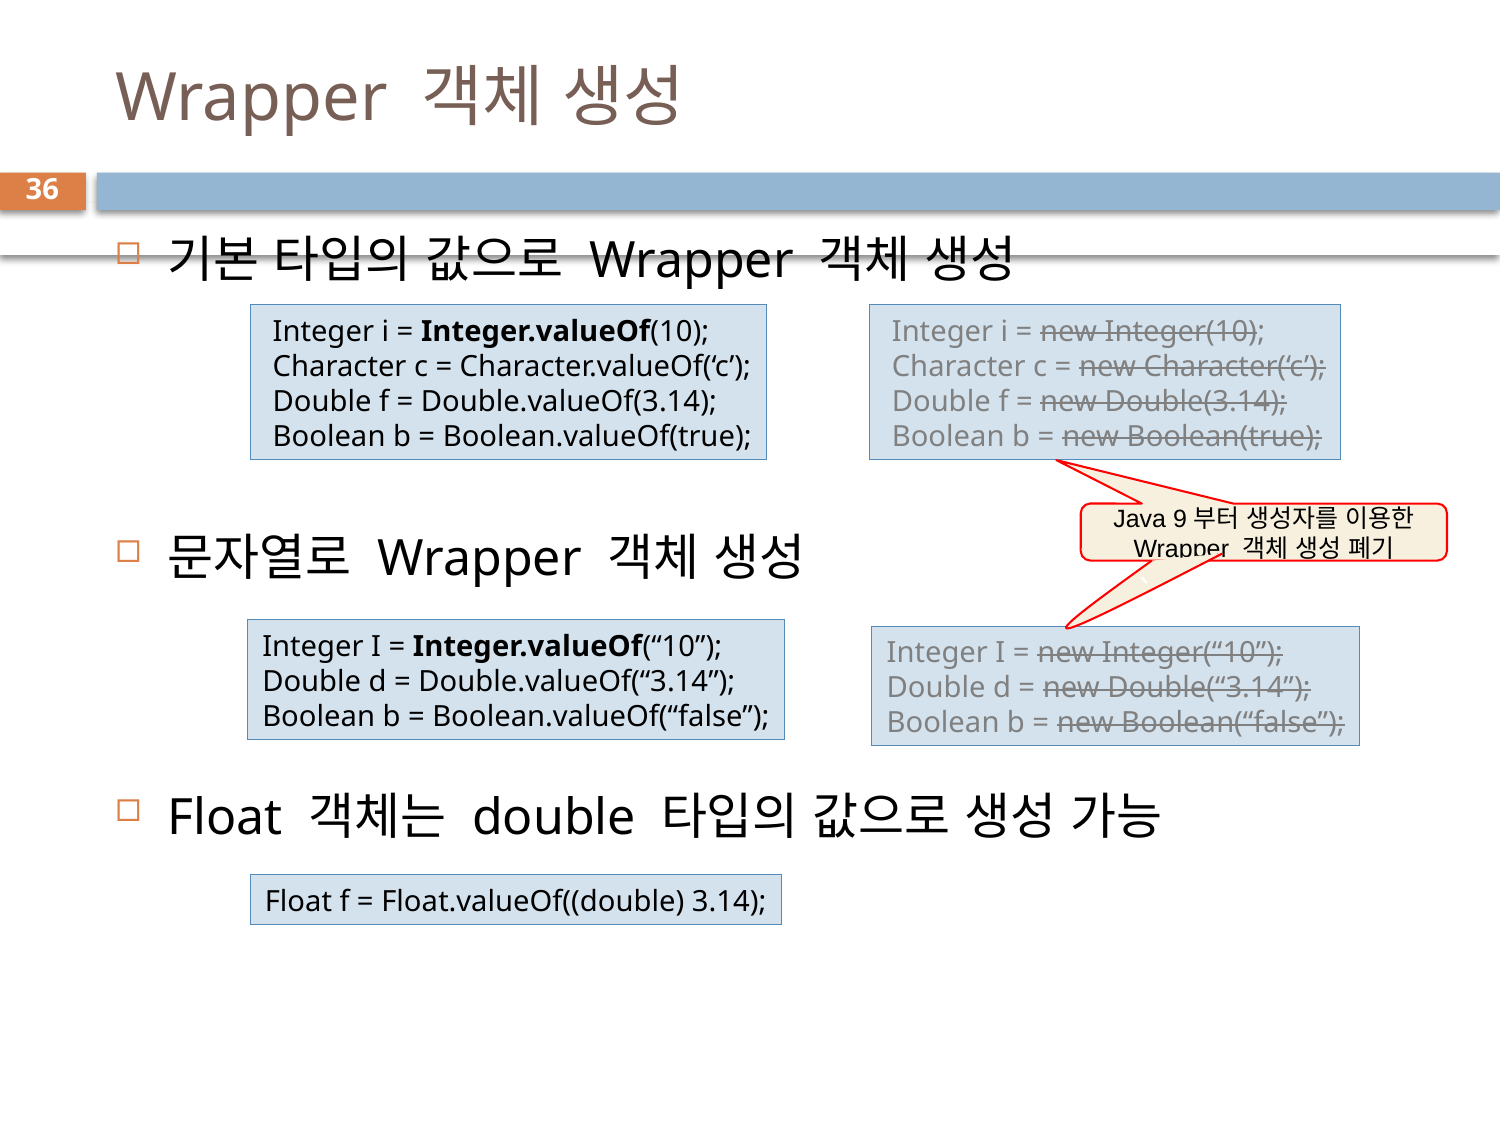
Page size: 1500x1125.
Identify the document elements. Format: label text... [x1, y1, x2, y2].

list 기본 타입의 값으로 Wrapper 객체 생성 문자열로 Wrapper 객체 생성 Float 객체는 double 타입의 값으로 생성 가능 [100, 219, 1438, 1047]
text_box Integer i = new Integer(10); Character c = new Character(‘c’); Double f = new Double(3.14); Boolean b = new Boolean(true); [869, 304, 1341, 460]
title Wrapper 객체 생성 [100, 37, 1438, 149]
text_box Integer I = new Integer(“10”); Double d = new Double(“3.14”); Boolean b = new Boolean(“false”); [871, 626, 1360, 746]
text_box Float f = Float.valueOf((double) 3.14); [250, 874, 782, 925]
text_box ` [1064, 552, 1224, 630]
slide_number 36 [0, 170, 87, 211]
text_box Integer I = Integer.valueOf(“10”); Double d = Double.valueOf(“3.14”); Boolean b = Boolean.valueOf(“false”); [247, 619, 785, 740]
text_box Java 9부터 생성자를 이용한 Wrapper 객체 생성 폐기 [1054, 458, 1449, 563]
text_box Integer i = Integer.valueOf(10); Character c = Character.valueOf(‘c’); Double f = Double.valueOf(3.14); Boolean b = Boolean.valueOf(true); [250, 304, 767, 460]
